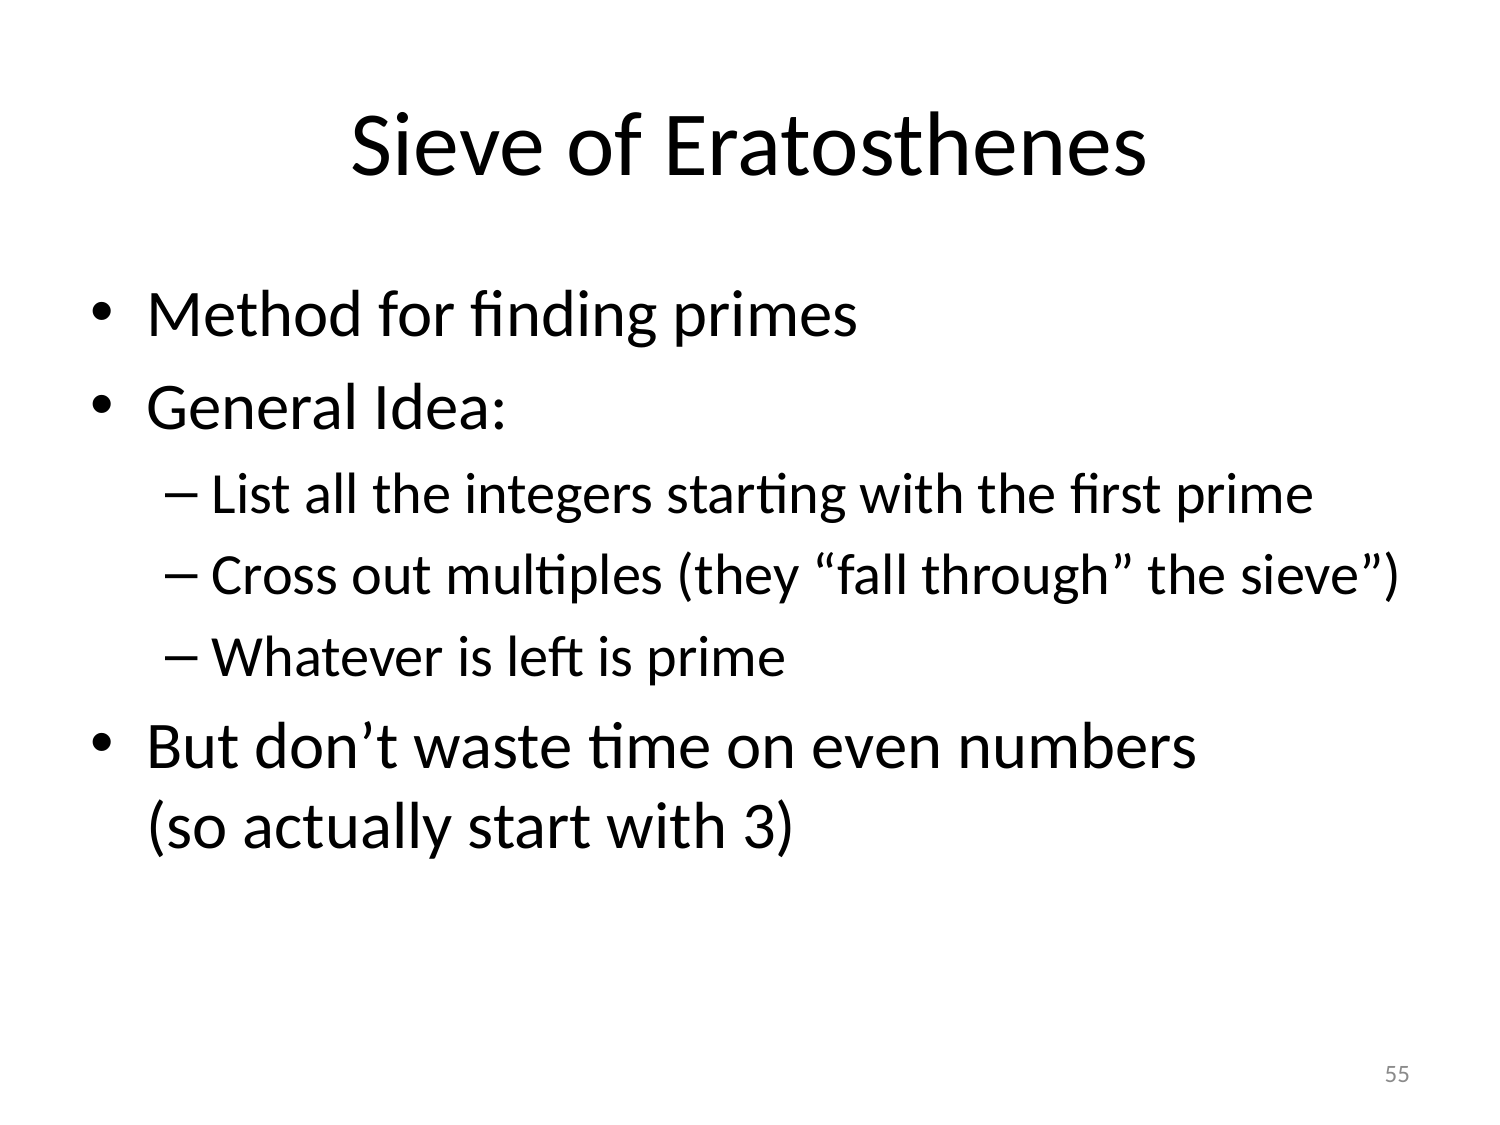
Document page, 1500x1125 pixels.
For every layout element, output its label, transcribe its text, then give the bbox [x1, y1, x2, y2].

slide_number 55 [1074, 1042, 1425, 1103]
title Sieve of Eratosthenes [75, 45, 1425, 233]
list Method for finding primes General Idea: List all the integers starting with the first prime Cross out multiples (they “fall through” the sieve”) Whatever is left is prime But don’t waste time on even numbers (so actually start with 3) [75, 262, 1425, 1005]
